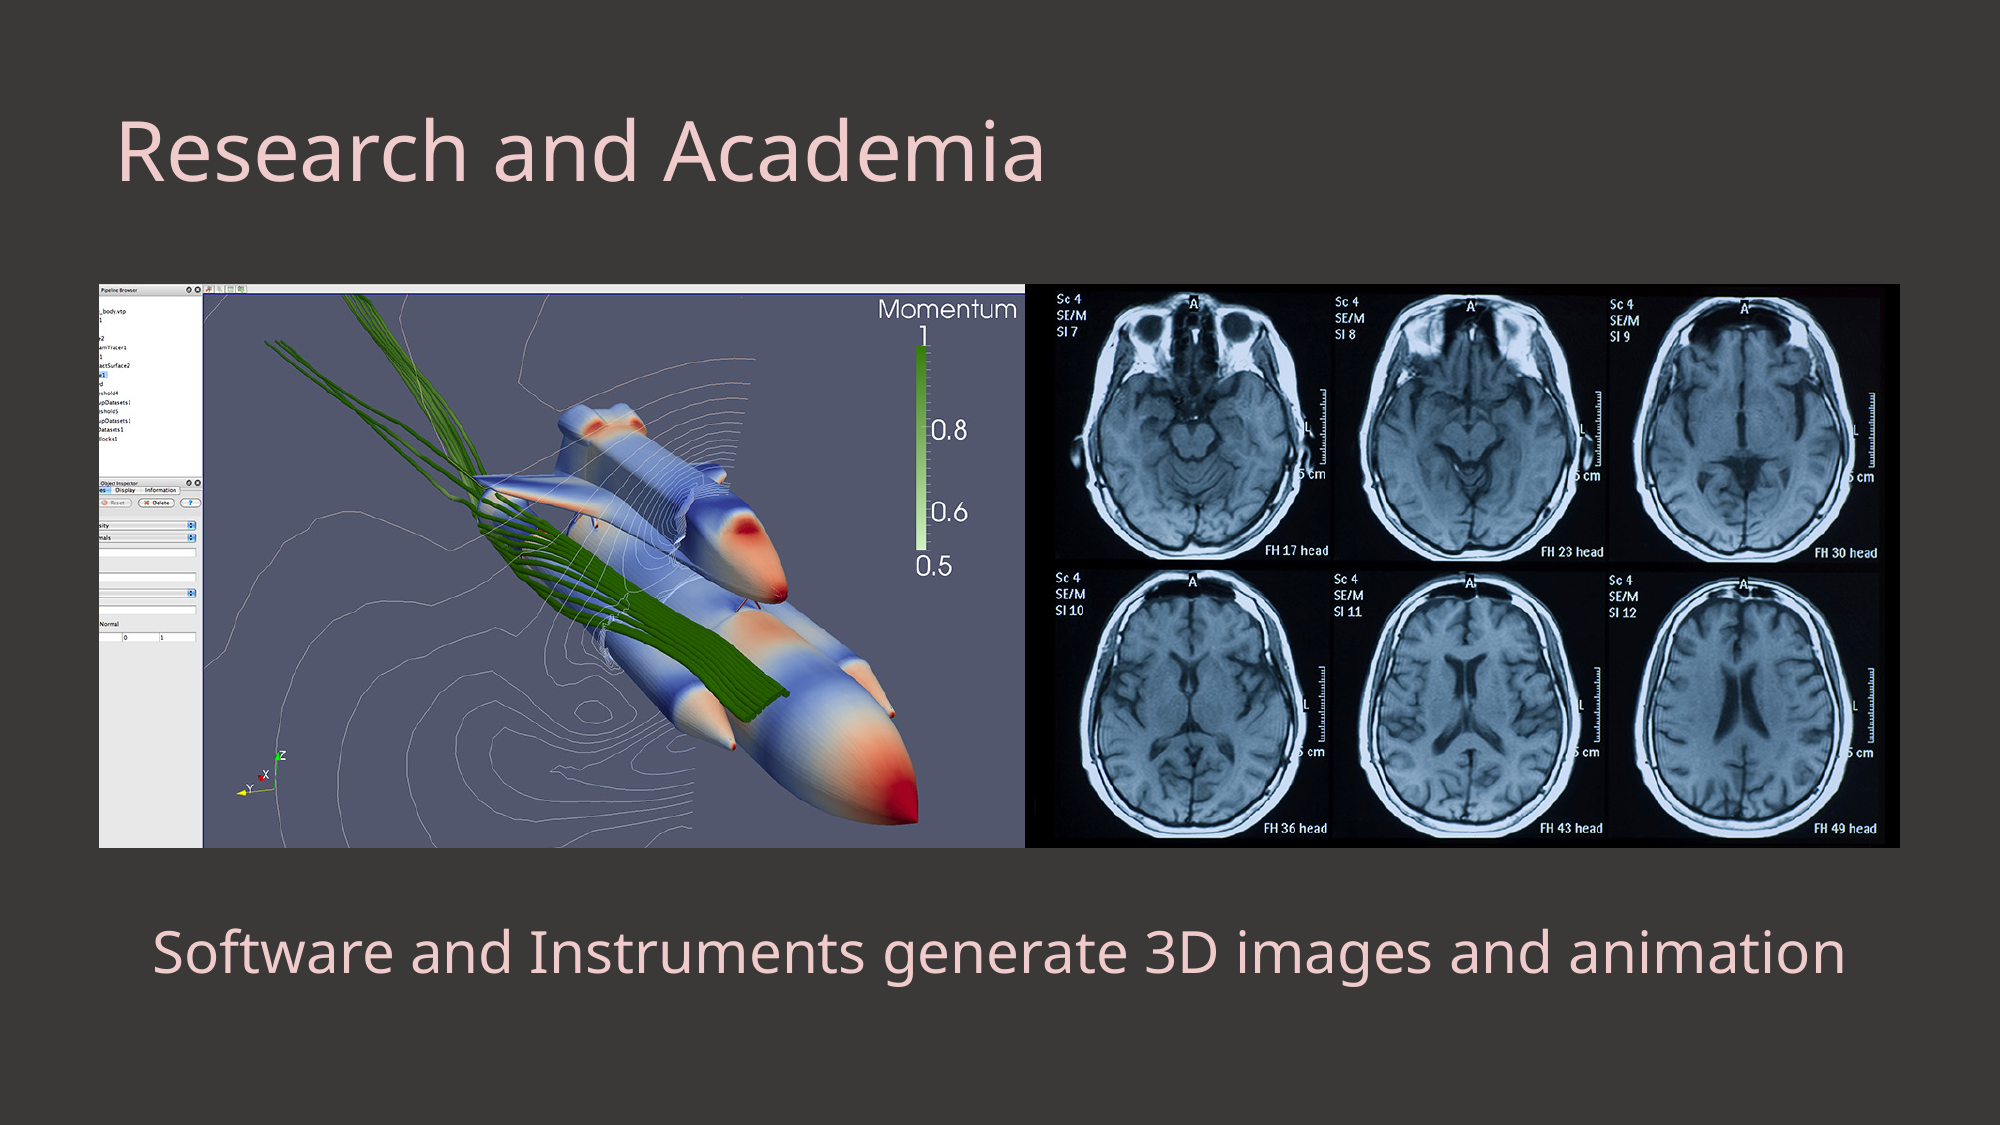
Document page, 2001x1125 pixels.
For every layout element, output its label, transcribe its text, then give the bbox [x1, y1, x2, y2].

text_box Research and Academia [99, 90, 1900, 205]
text_box Software and Instruments generate 3D images and animation [99, 907, 1900, 993]
picture [99, 284, 1900, 848]
